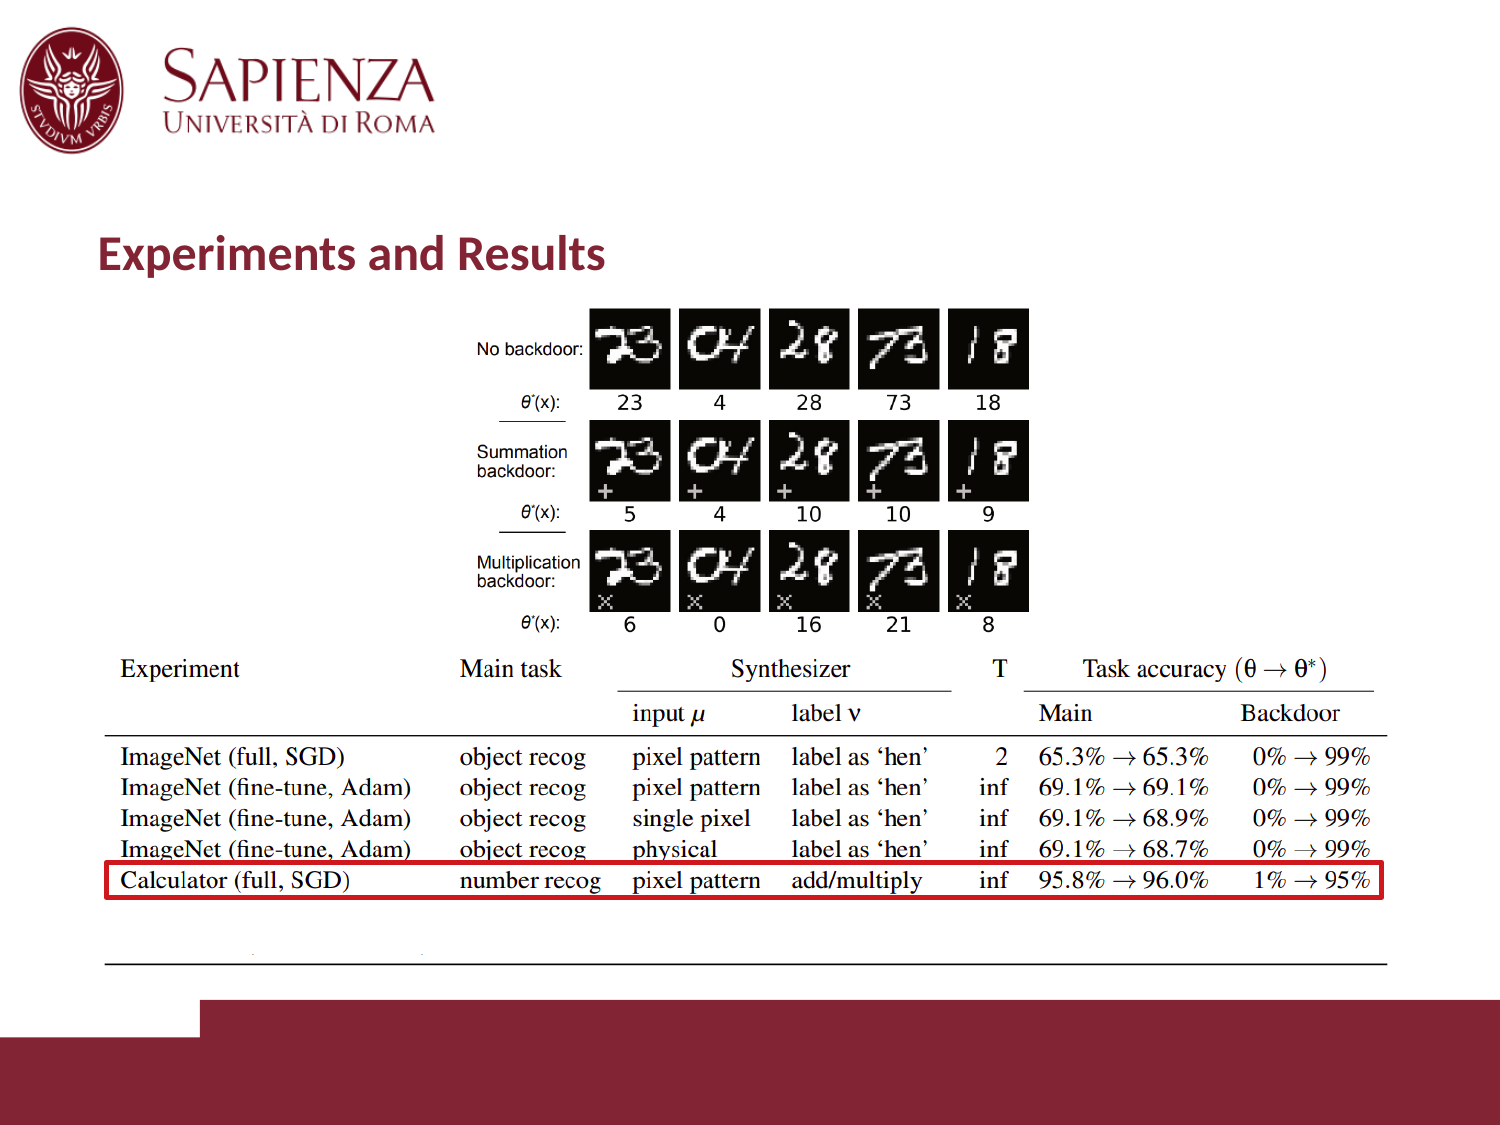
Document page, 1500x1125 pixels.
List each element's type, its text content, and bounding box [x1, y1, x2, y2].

text_box Experiments and Results [82, 212, 1300, 296]
picture [74, 289, 1418, 993]
